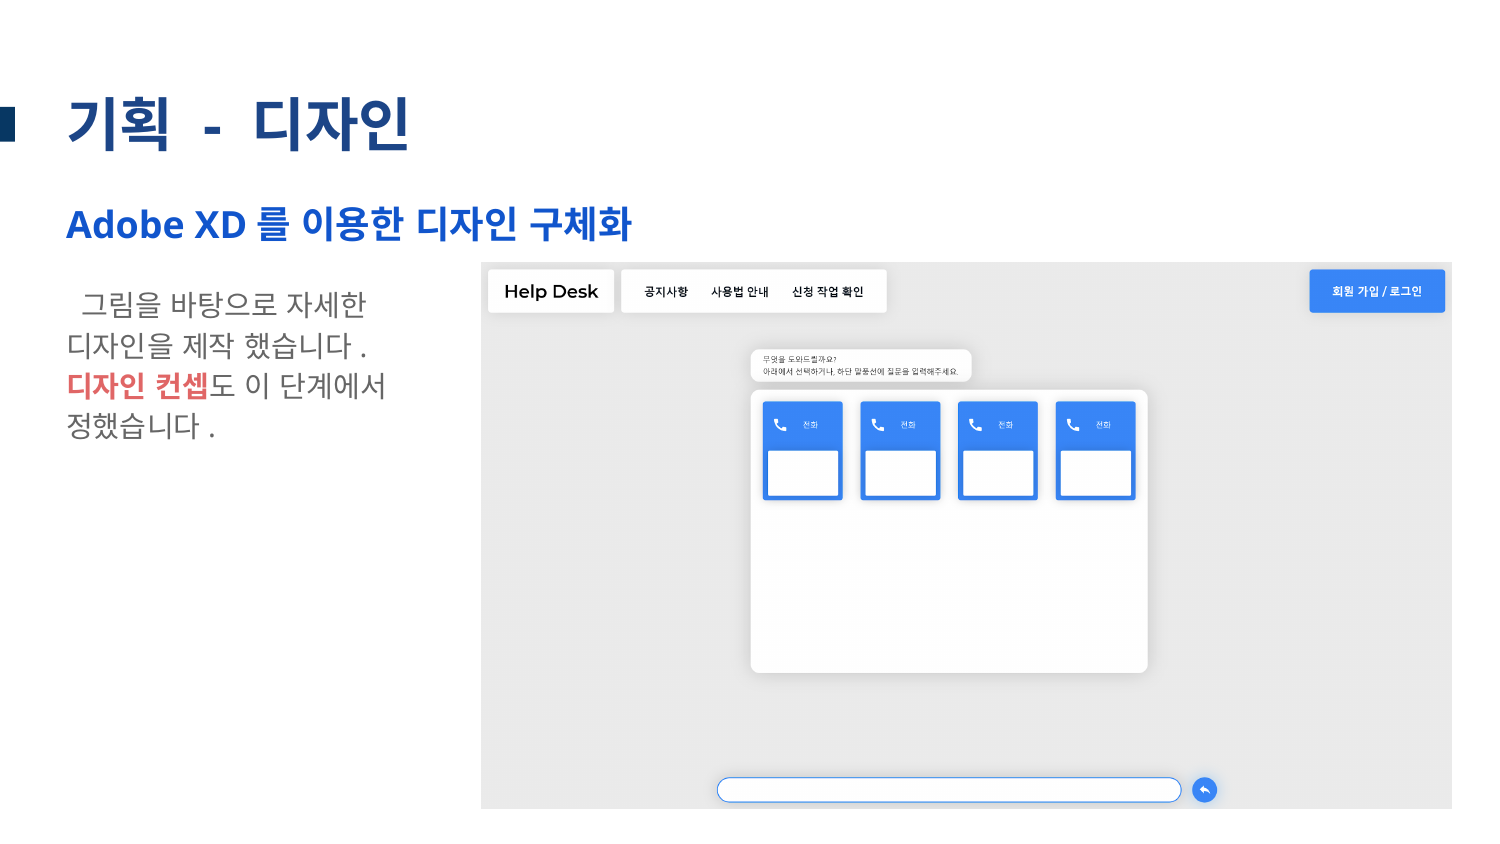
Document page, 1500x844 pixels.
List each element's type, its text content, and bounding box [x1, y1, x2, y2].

text_box Adobe XD를 이용한 디자인 구체화 [51, 186, 710, 248]
list 그림을 바탕으로 자세한 디자인을 제작 했습니다. 디자인 컨셉도 이 단계에서 정했습니다. [51, 267, 474, 828]
picture [480, 262, 1452, 809]
title 기획 - 디자인 [51, 72, 1426, 167]
